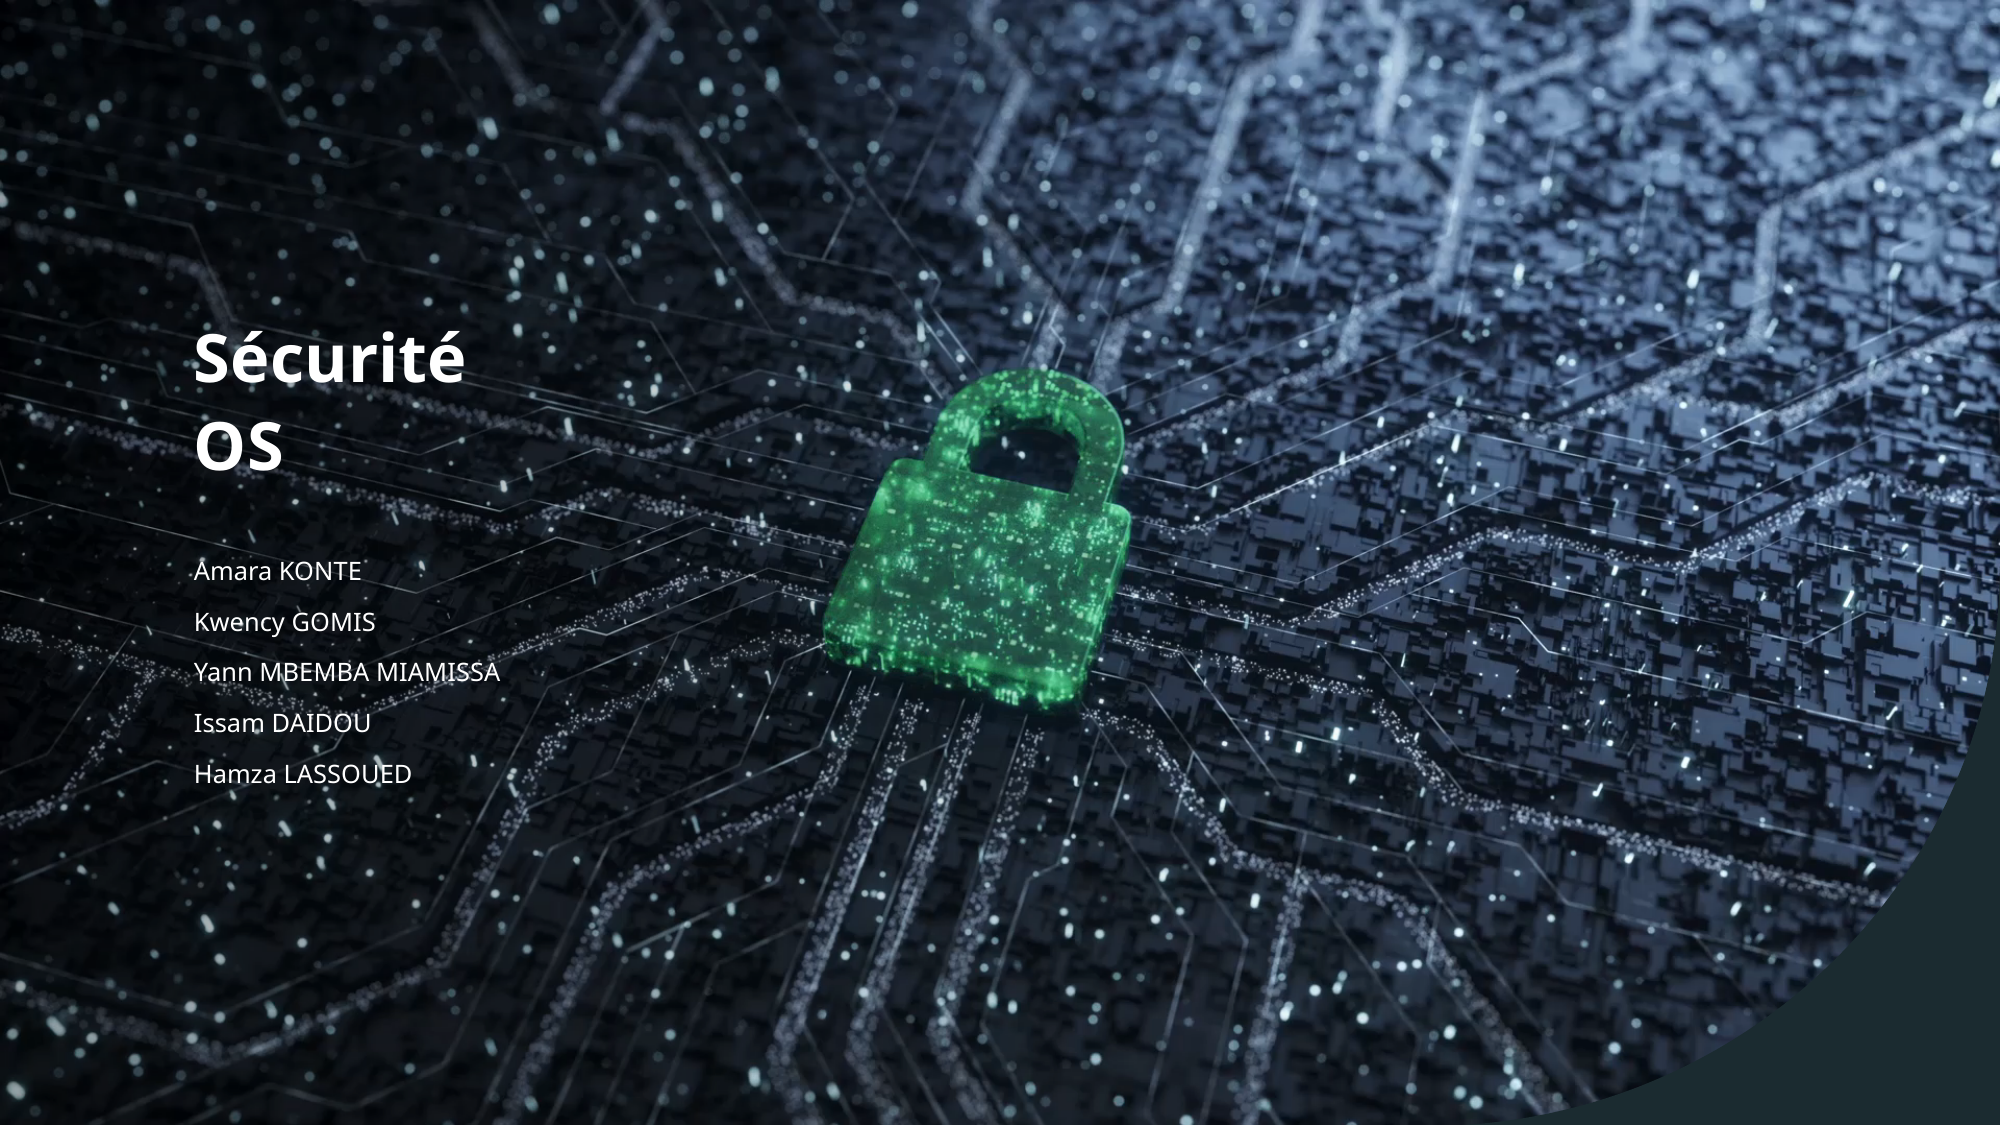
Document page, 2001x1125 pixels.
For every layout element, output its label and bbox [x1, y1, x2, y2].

text_box [0, 0, 2000, 1125]
